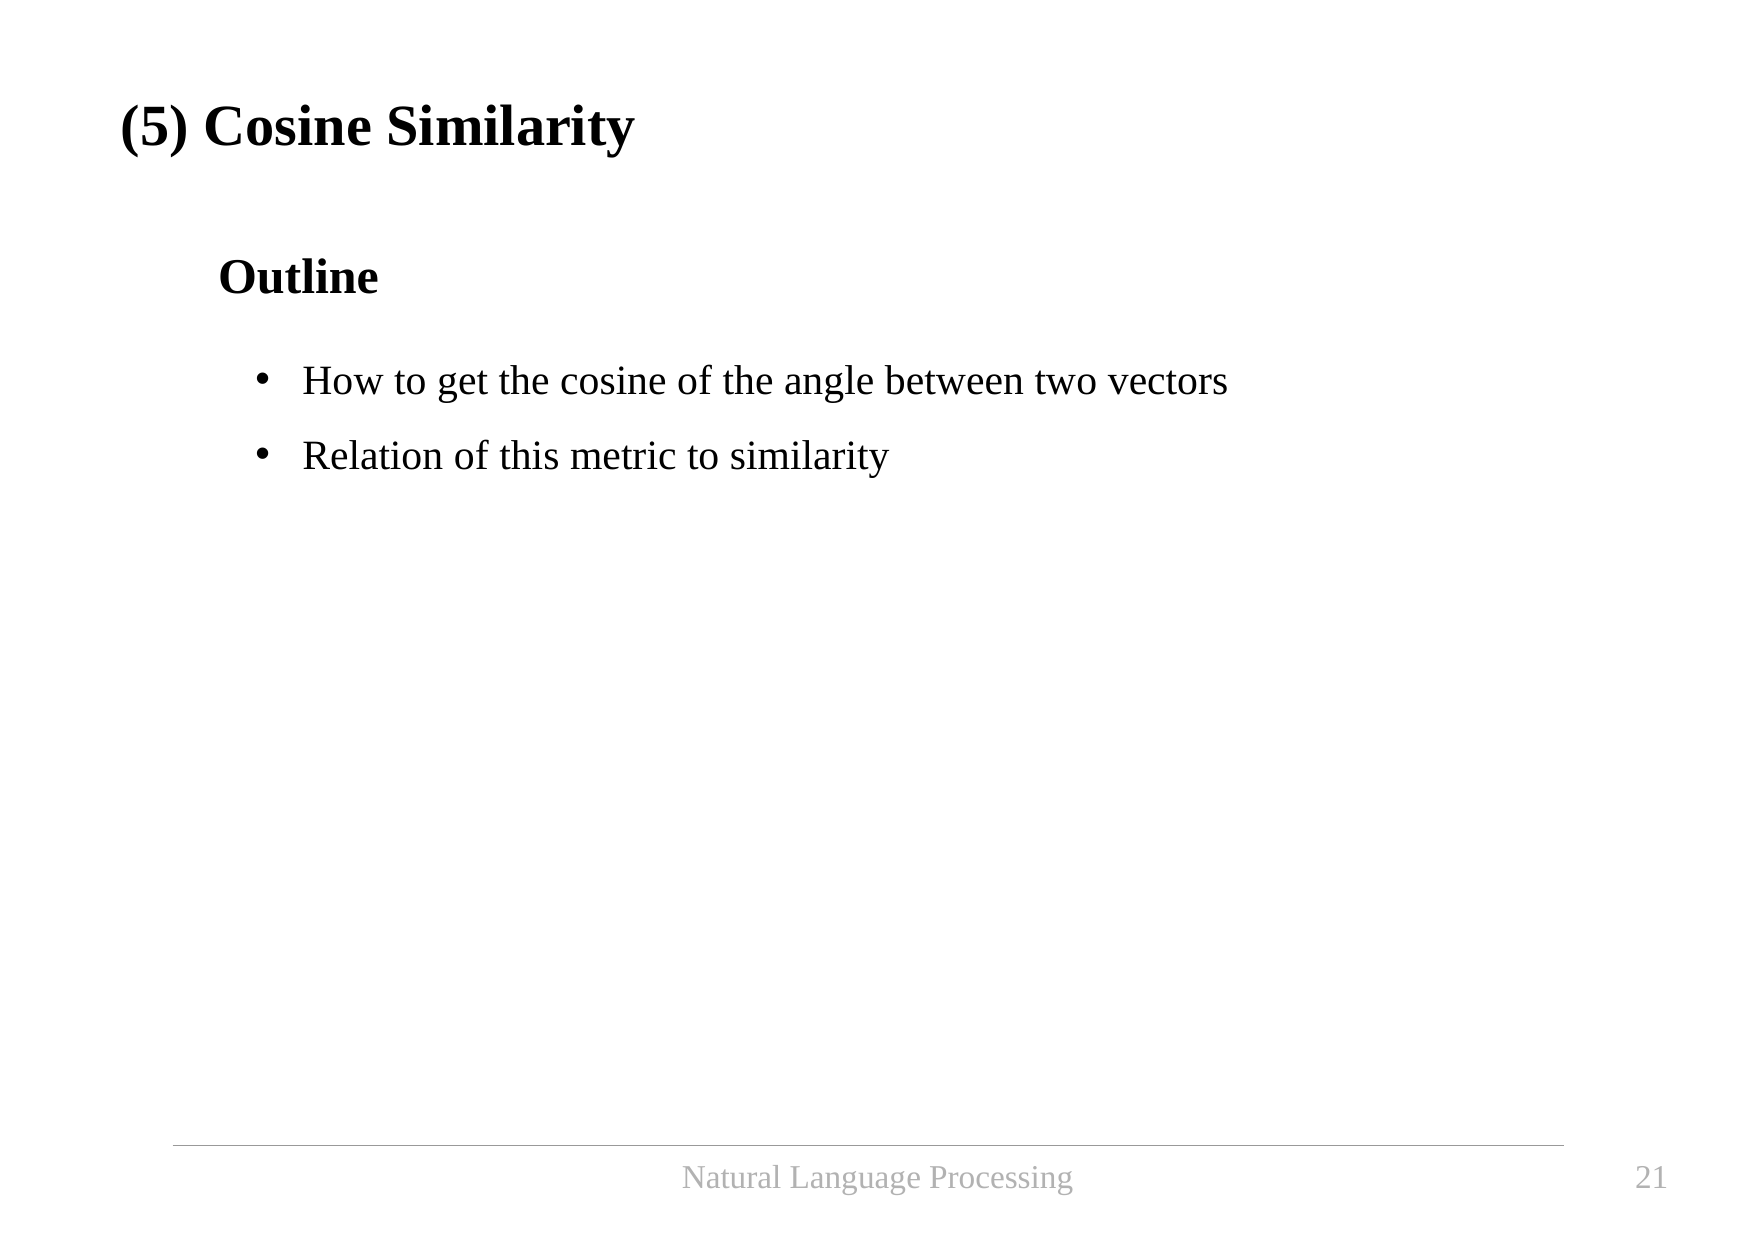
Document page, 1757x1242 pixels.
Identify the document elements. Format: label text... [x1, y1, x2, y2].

footer Natural Language Processing [597, 1154, 1160, 1196]
text_box (5) Cosine Similarity [118, 84, 1176, 157]
text_box Outline [215, 241, 1659, 304]
slide_number 21 [1264, 1154, 1669, 1196]
text_box How to get the cosine of the angle between two vectors Relation of this metric to similarity [240, 320, 1541, 486]
